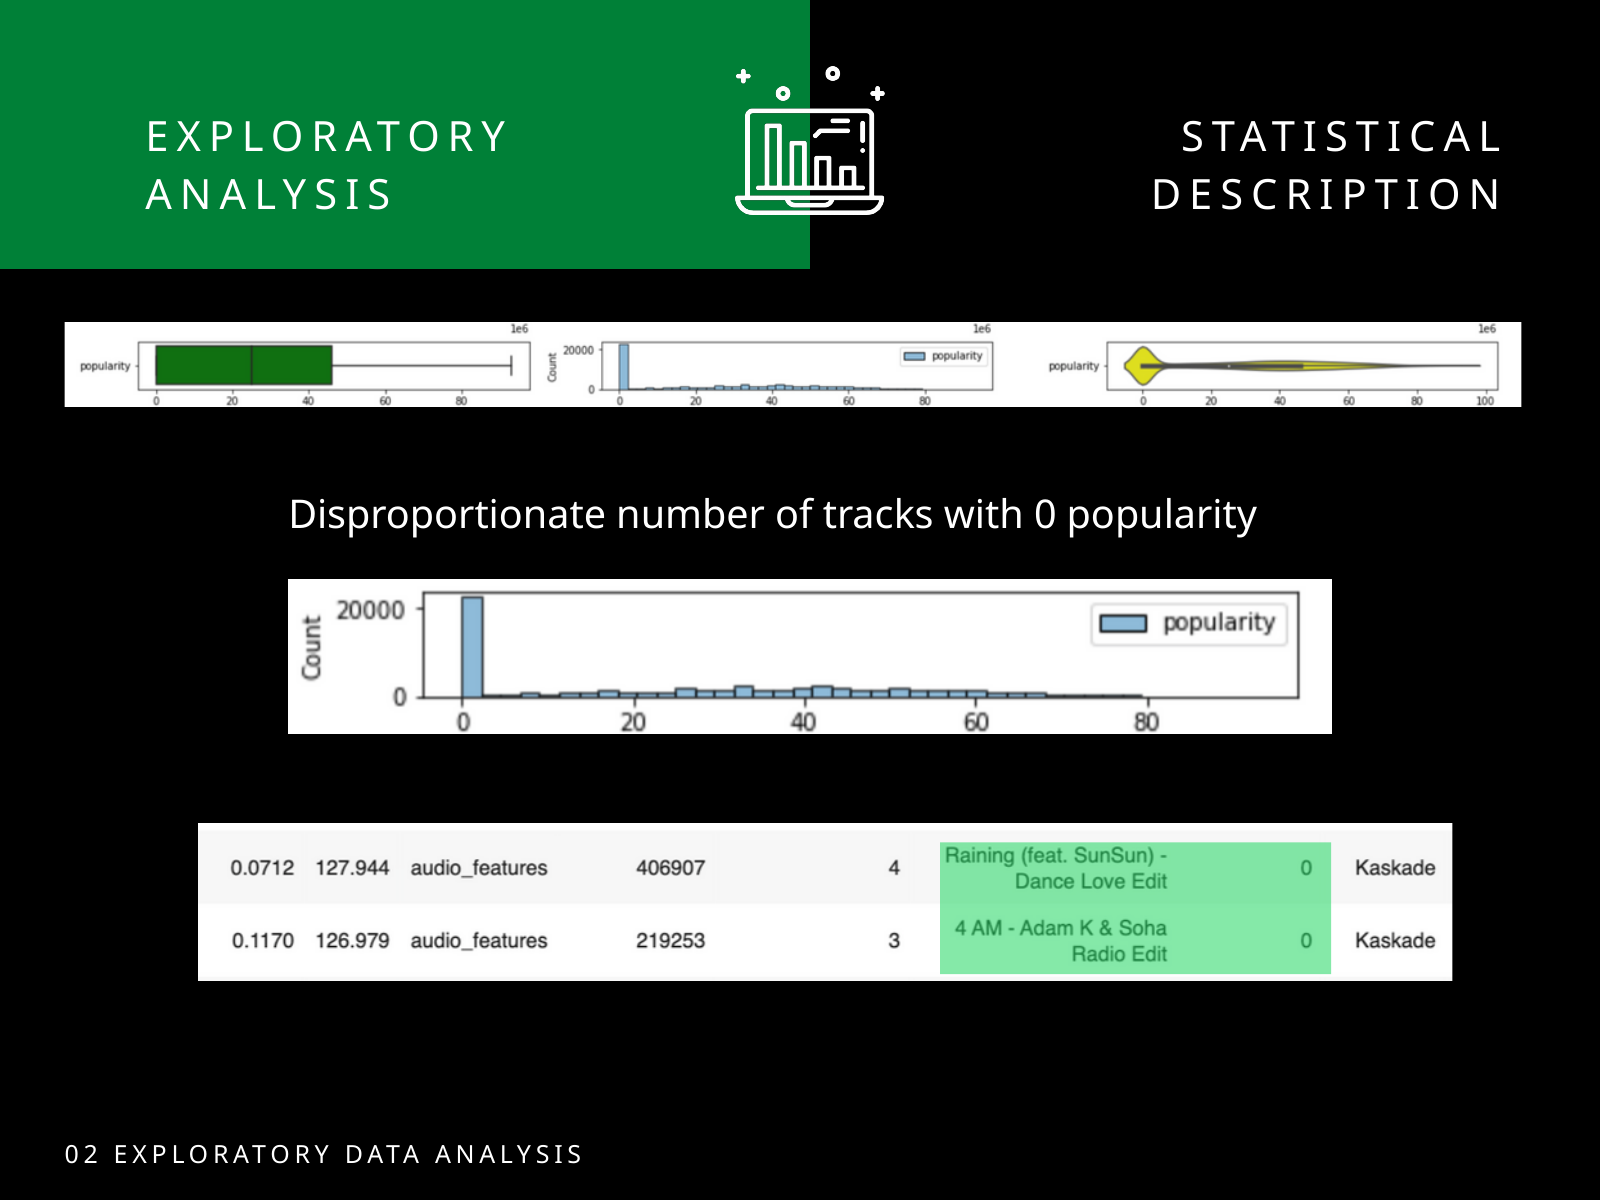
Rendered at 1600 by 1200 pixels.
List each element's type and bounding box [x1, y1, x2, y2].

picture [735, 66, 885, 215]
picture [287, 578, 1332, 734]
picture [64, 321, 1522, 408]
text_box [939, 842, 1332, 975]
text_box [0, 0, 1600, 1200]
text_box [0, 0, 528, 552]
picture [197, 823, 1453, 982]
